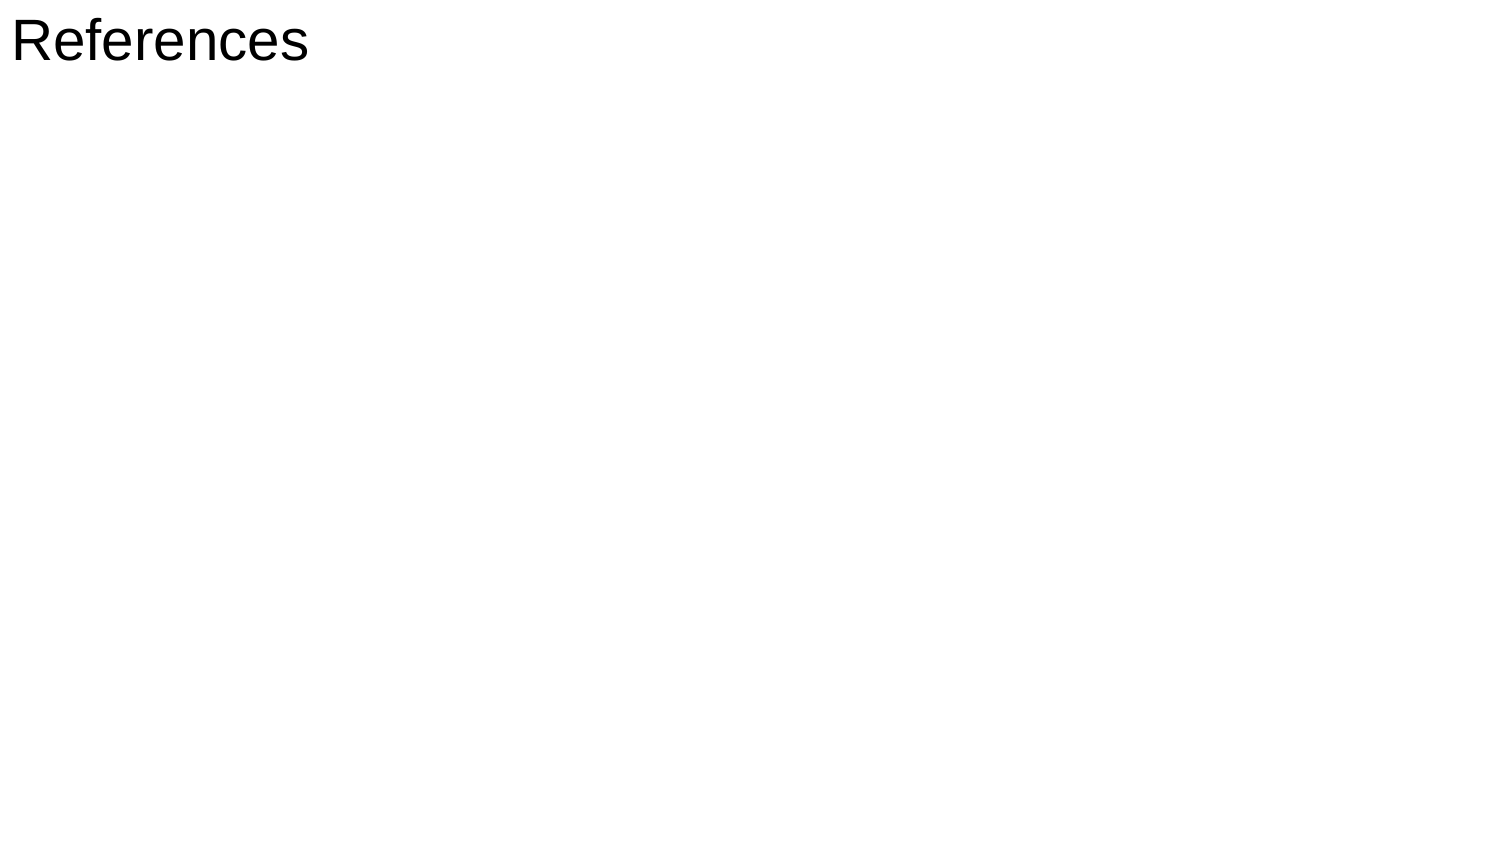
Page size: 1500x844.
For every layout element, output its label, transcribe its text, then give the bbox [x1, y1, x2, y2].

title References [0, 0, 1398, 85]
